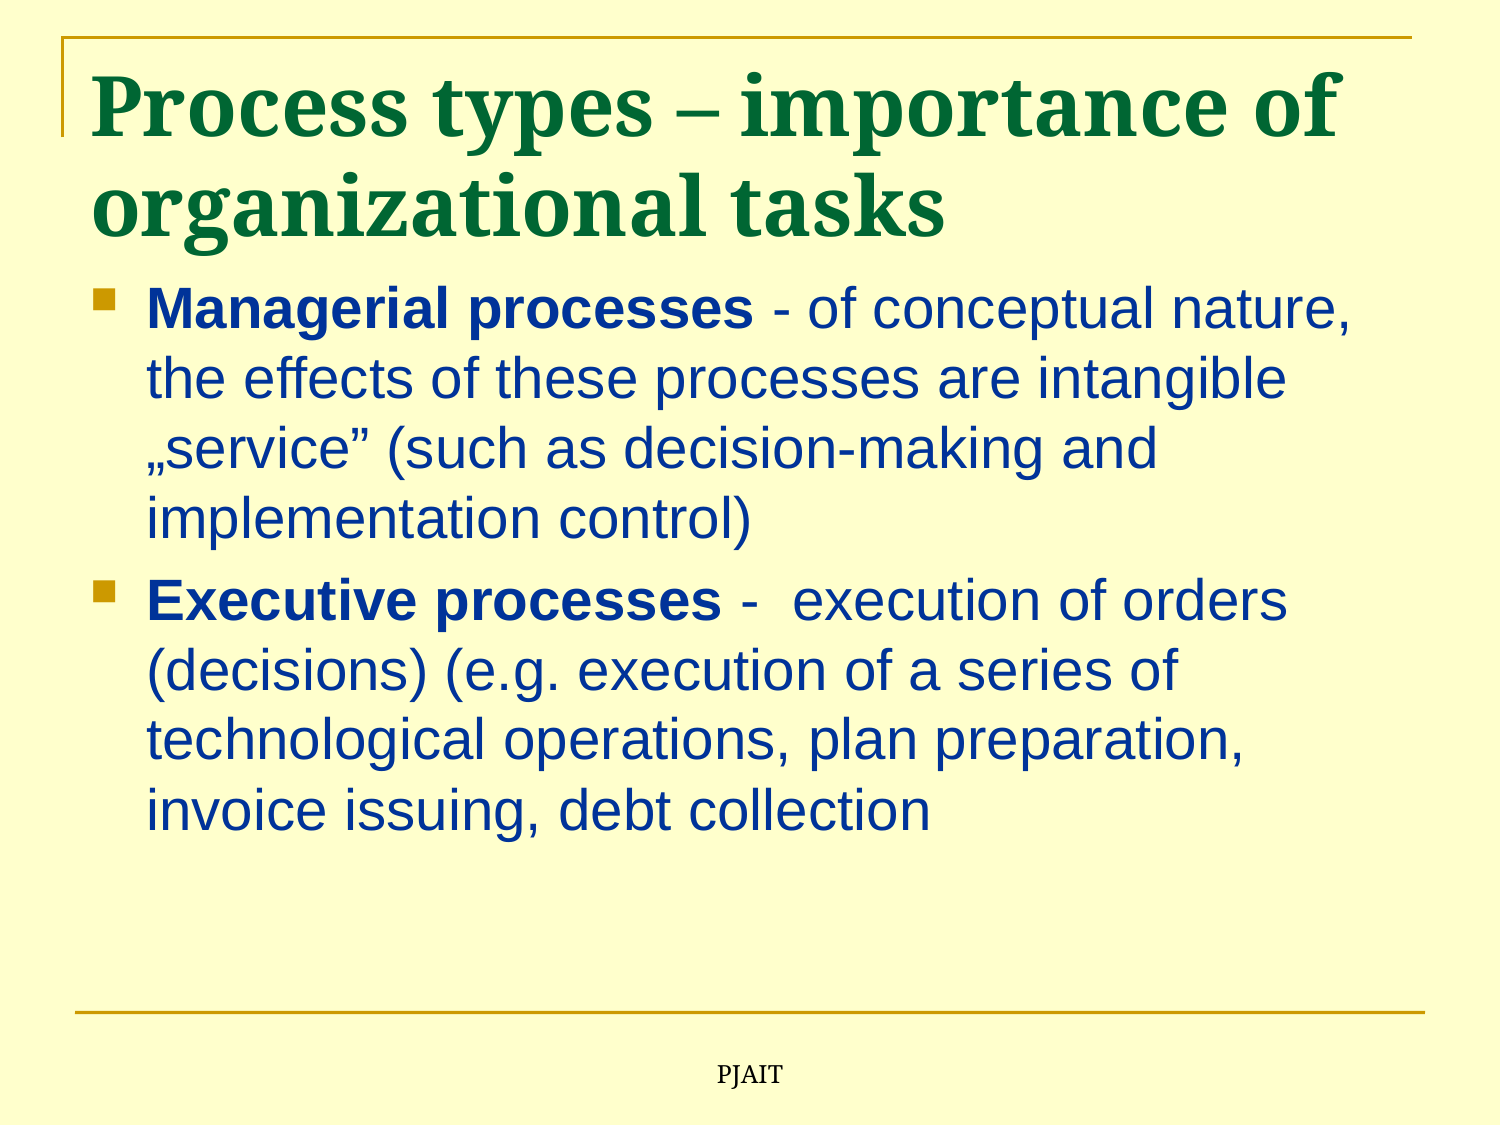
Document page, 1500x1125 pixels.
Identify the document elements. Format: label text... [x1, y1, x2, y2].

footer PJAIT [512, 1024, 988, 1101]
title Process types – importance of organizational tasks [74, 45, 1426, 233]
list Managerial processes - of conceptual nature, the effects of these processes are intangible „service” (such as decision-making and implementation control) Executive processes - execution of orders (decisions) (e.g. execution of a series of technological operations, plan preparation, invoice issuing, debt collection [74, 262, 1426, 1006]
